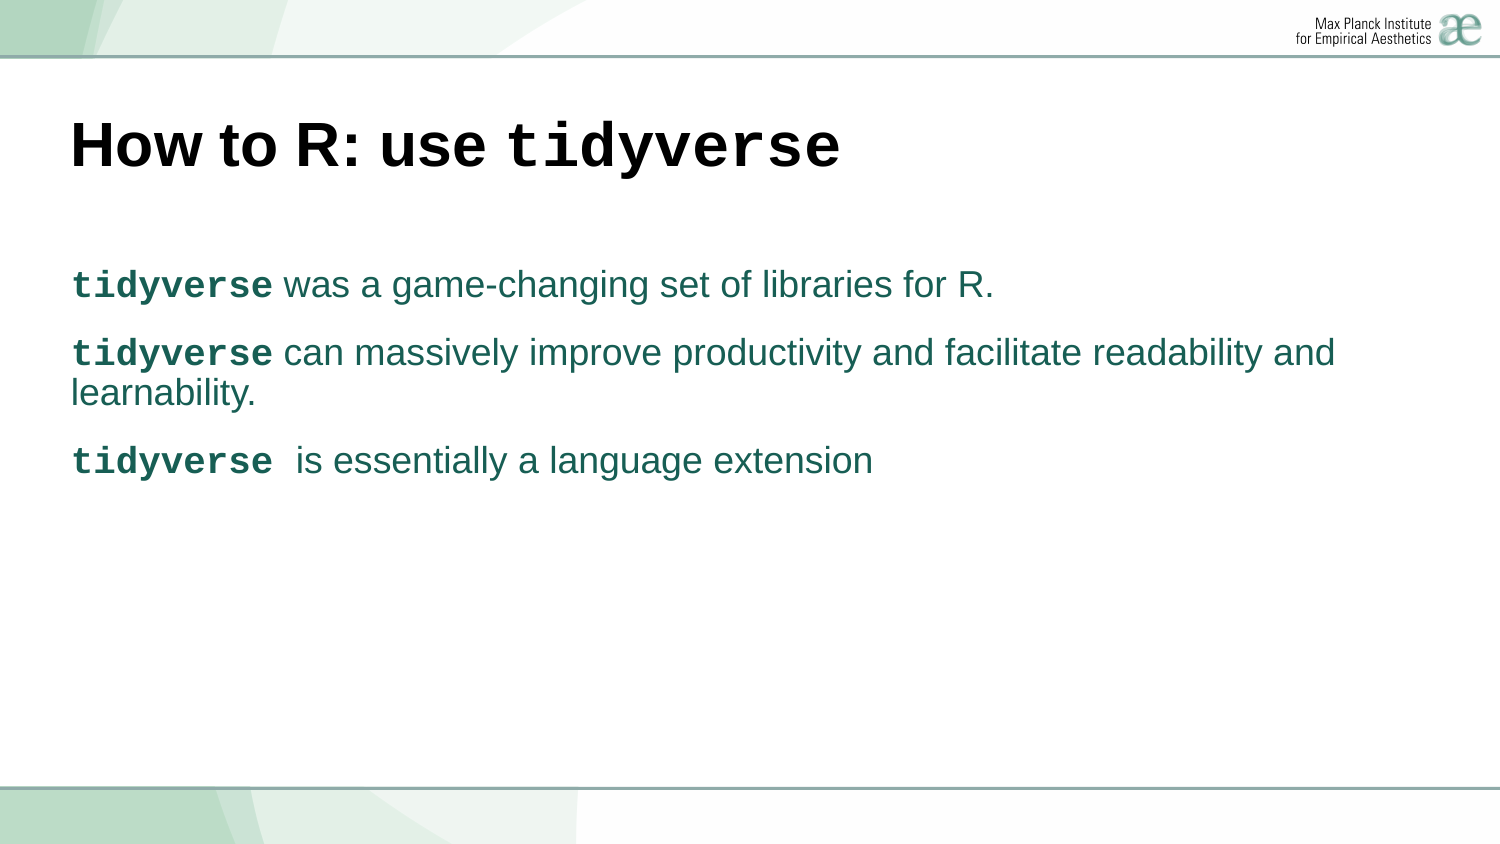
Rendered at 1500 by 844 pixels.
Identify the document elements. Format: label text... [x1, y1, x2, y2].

picture [0, 0, 1500, 55]
picture [0, 790, 1500, 844]
title How to R: use tidyverse [70, 59, 1430, 207]
list tidyverse was a game-changing set of libraries for R. tidyverse can massively improve productivity and facilitate readability and learnability. tidyverse is essentially a language extension [70, 265, 1430, 750]
